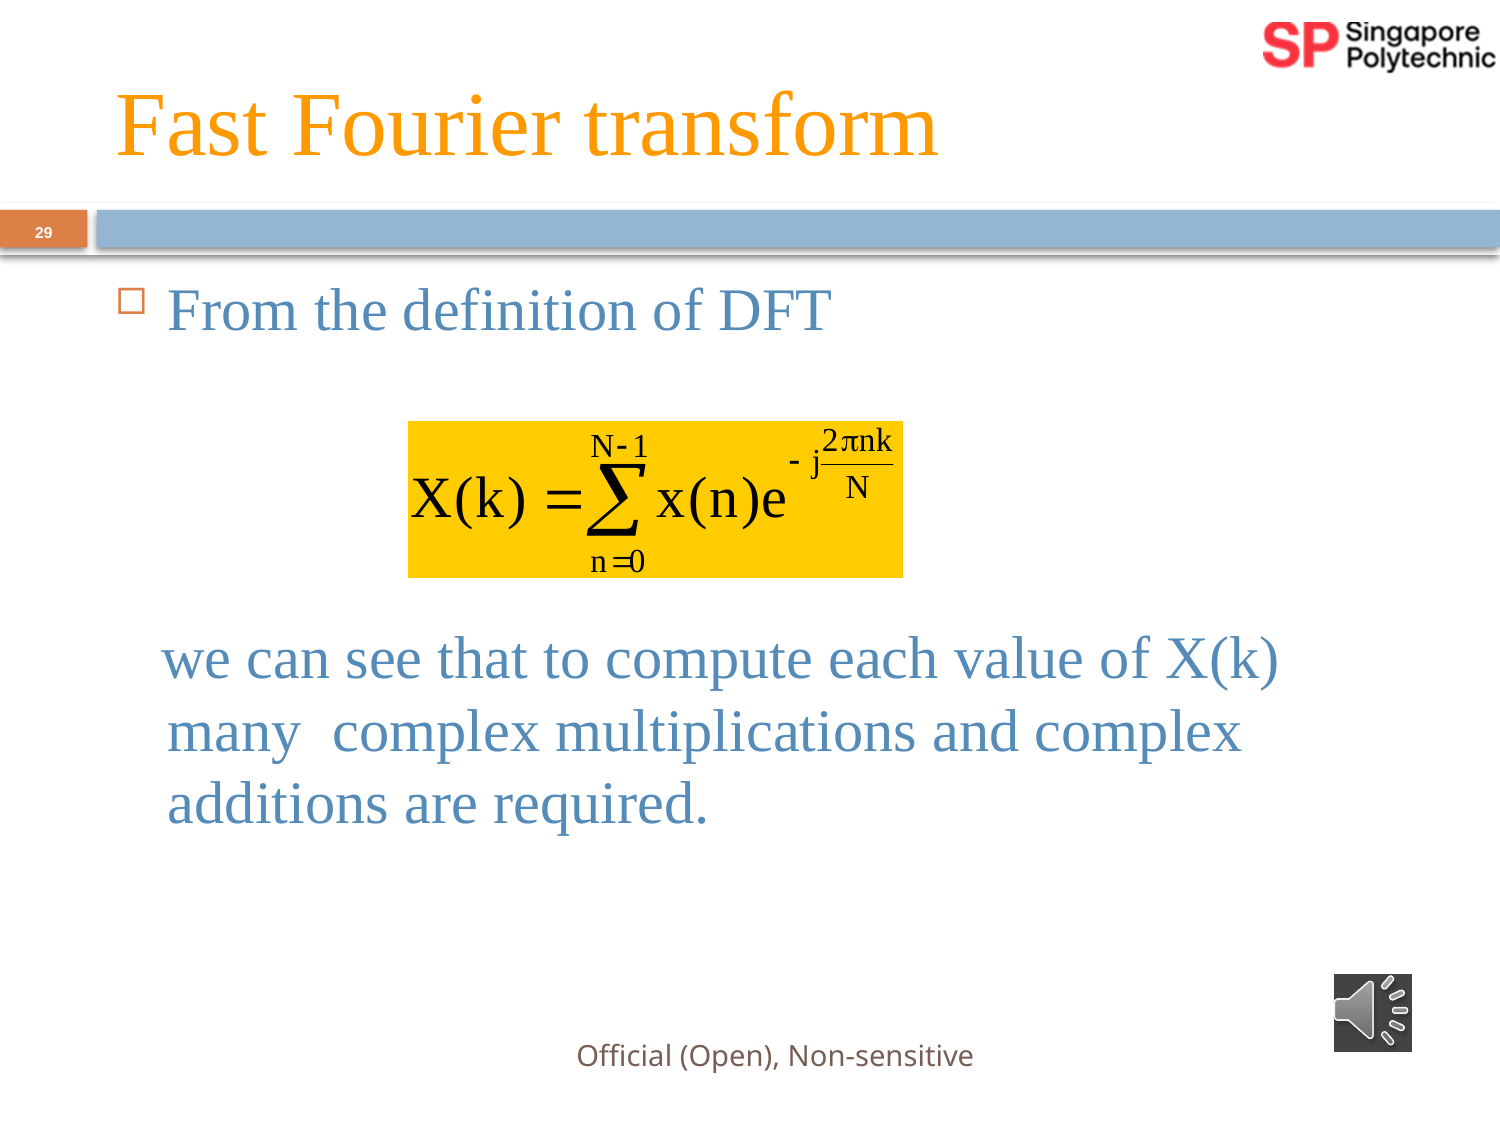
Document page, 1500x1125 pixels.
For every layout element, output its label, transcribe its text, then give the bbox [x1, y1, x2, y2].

title Fast Fourier transform [100, 37, 1438, 200]
picture [1332, 972, 1414, 1054]
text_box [407, 420, 903, 579]
slide_number 29 [0, 208, 88, 249]
footer Official (Open), Non-sensitive [99, 1025, 990, 1085]
picture [1263, 22, 1497, 76]
list From the definition of DFT we can see that to compute each value of X(k) many complex multiplications and complex additions are required. [100, 262, 1438, 1005]
